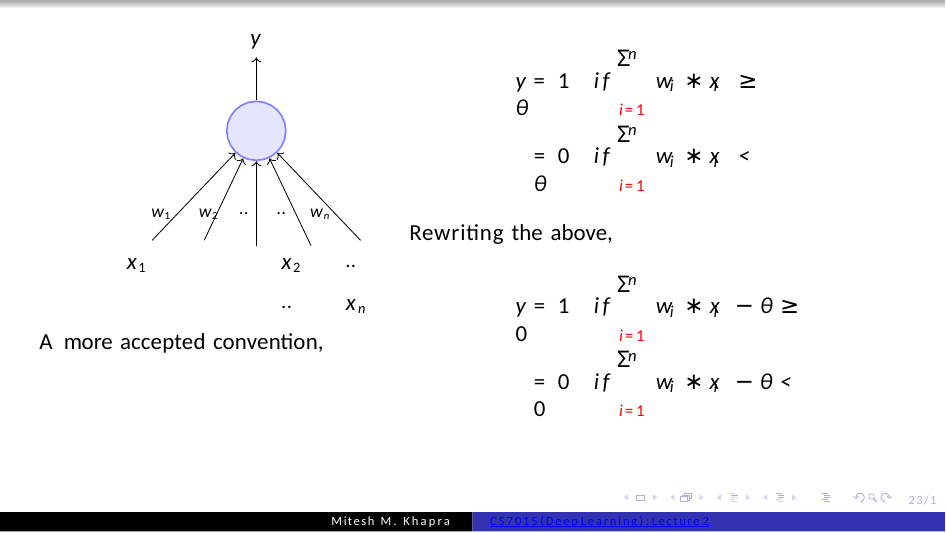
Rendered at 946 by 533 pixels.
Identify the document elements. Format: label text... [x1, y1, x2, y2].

picture [0, 0, 945, 8]
text_box y = 1 if w ∗ x − θ ≥ 0 [513, 288, 802, 346]
text_box = 0 if w ∗ x < θ [531, 139, 762, 196]
text_box 23/1 [906, 493, 942, 508]
text_box y = 1 if w ∗ x ≥ θ [513, 63, 762, 121]
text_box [151, 57, 362, 247]
text_box x1 x2 .. .. xn A more accepted convention, [31, 223, 395, 355]
text_box = 0 if w ∗ x − θ < 0 [531, 364, 802, 422]
text_box Rewriting the above, [407, 215, 619, 245]
text_box Σ [615, 117, 653, 139]
text_box Σ [615, 267, 653, 288]
text_box y [248, 20, 264, 50]
text_box Σ [615, 41, 653, 63]
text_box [0, 511, 946, 532]
text_box Σ [615, 343, 653, 364]
